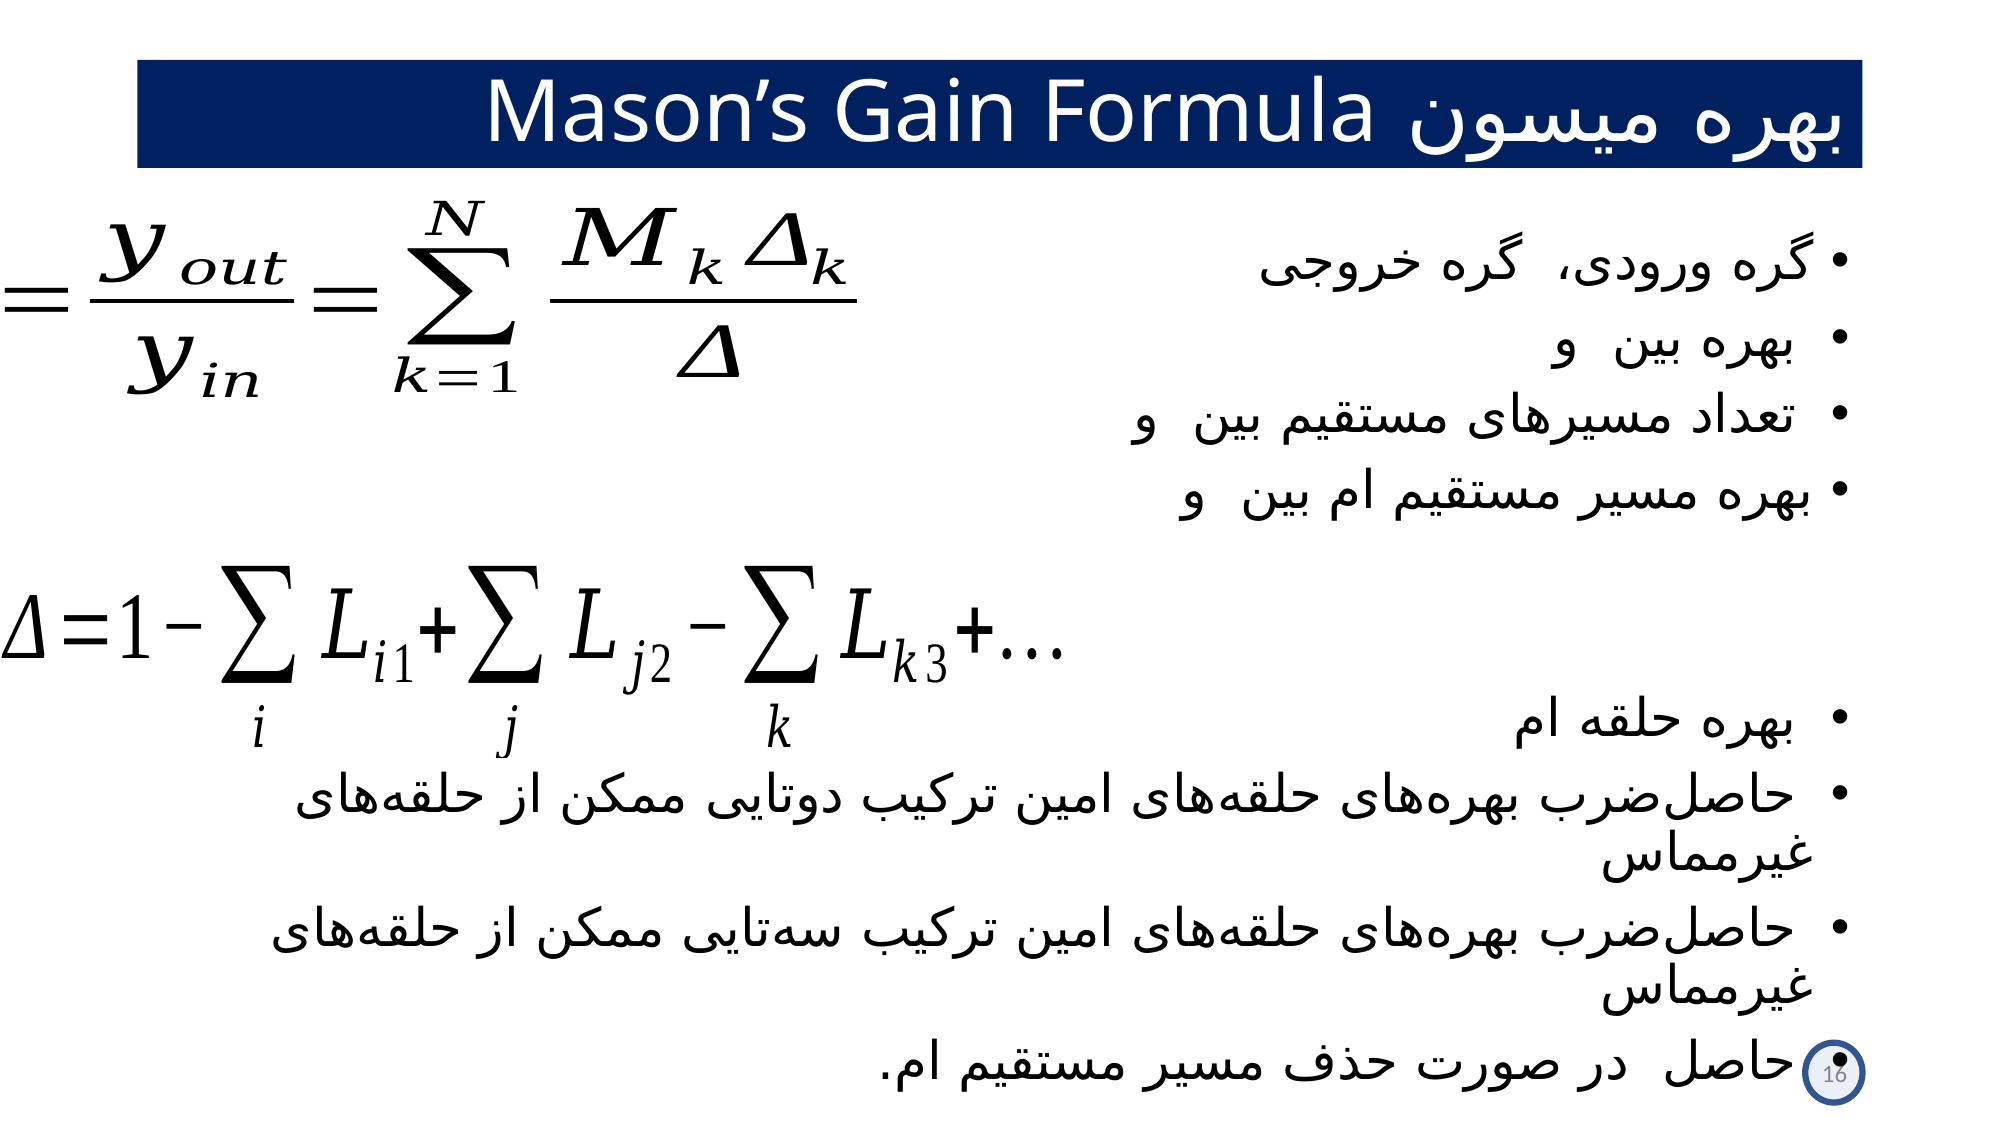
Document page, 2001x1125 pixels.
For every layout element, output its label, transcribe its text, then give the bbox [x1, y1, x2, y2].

title بهره میسون Mason’s Gain Formula [137, 59, 1863, 168]
slide_number 16 [1412, 1042, 1863, 1103]
